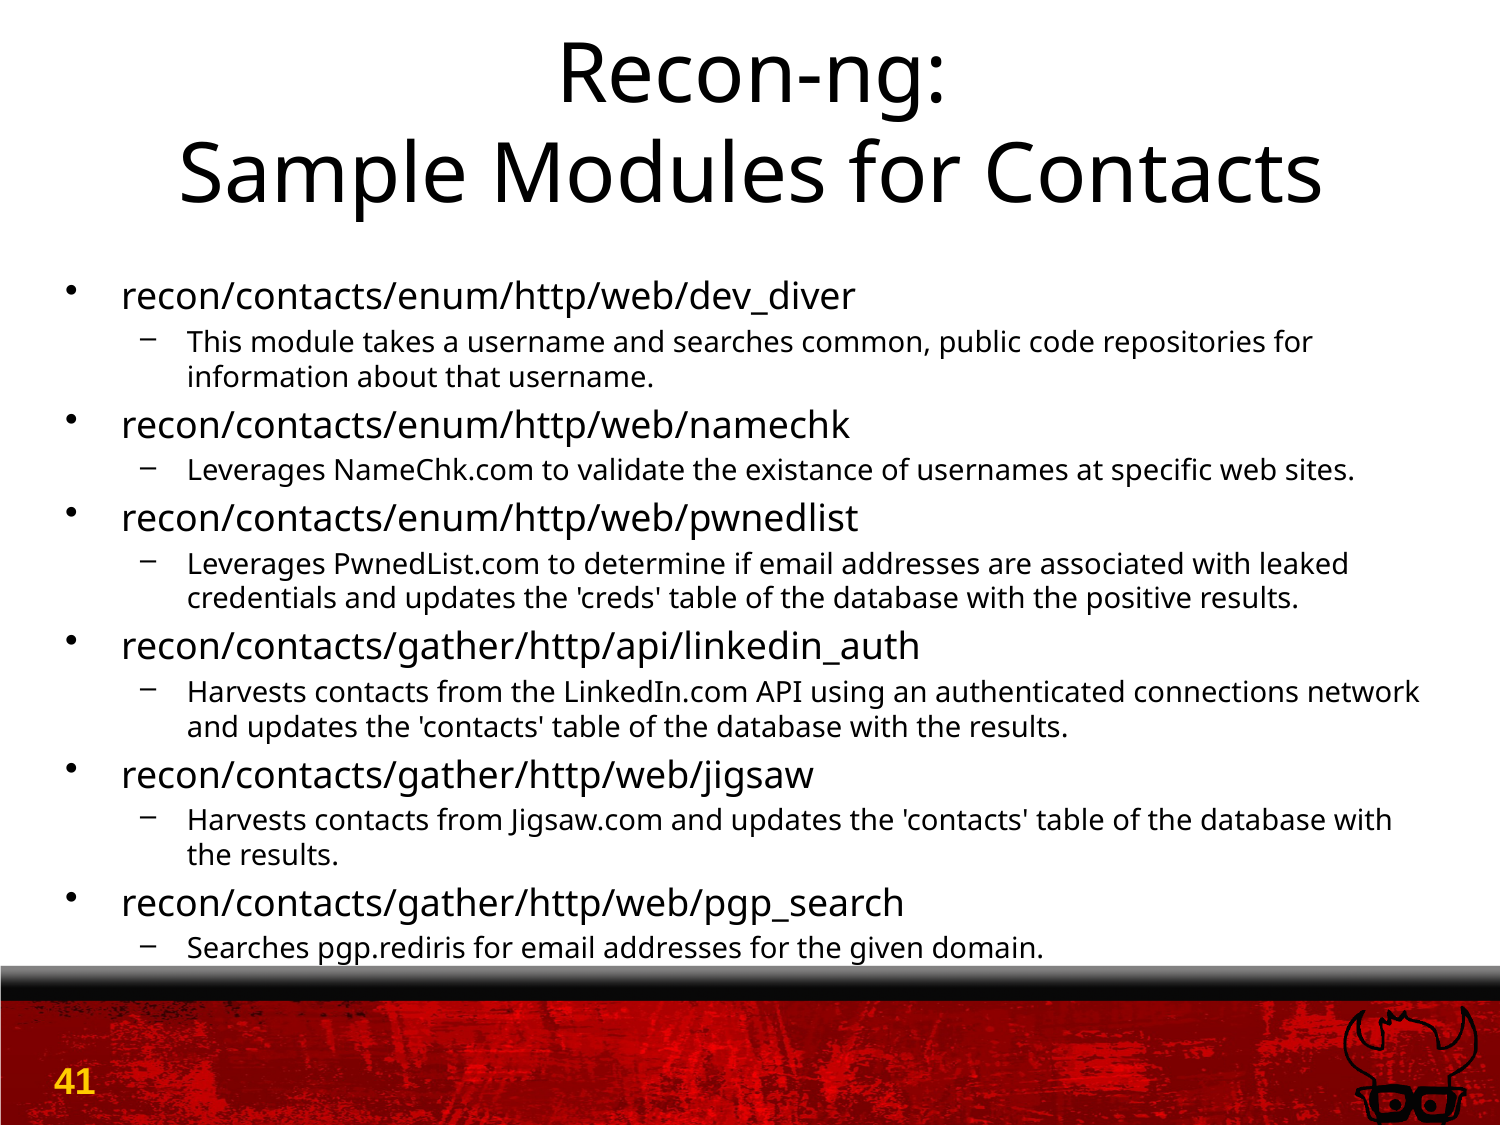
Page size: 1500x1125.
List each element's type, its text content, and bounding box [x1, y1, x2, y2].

list recon/contacts/enum/http/web/dev_diver This module takes a username and searches common, public code repositories for information about that username. recon/contacts/enum/http/web/namechk Leverages NameChk.com to validate the existance of usernames at specific web sites. recon/contacts/enum/http/web/pwnedlist Leverages PwnedList.com to determine if email addresses are associated with leaked credentials and updates the 'creds' table of the database with the positive results. recon/contacts/gather/http/api/linkedin_auth Harvests contacts from the LinkedIn.com API using an authenticated connections network and updates the 'contacts' table of the database with the results. recon/contacts/gather/http/web/jigsaw Harvests contacts from Jigsaw.com and updates the 'contacts' table of the database with the results. recon/contacts/gather/http/web/pgp_search Searches pgp.rediris for email addresses for the given domain. [49, 264, 1438, 953]
title Recon-ng: Sample Modules for Contacts [35, 22, 1469, 216]
picture [0, 282, 1500, 1125]
